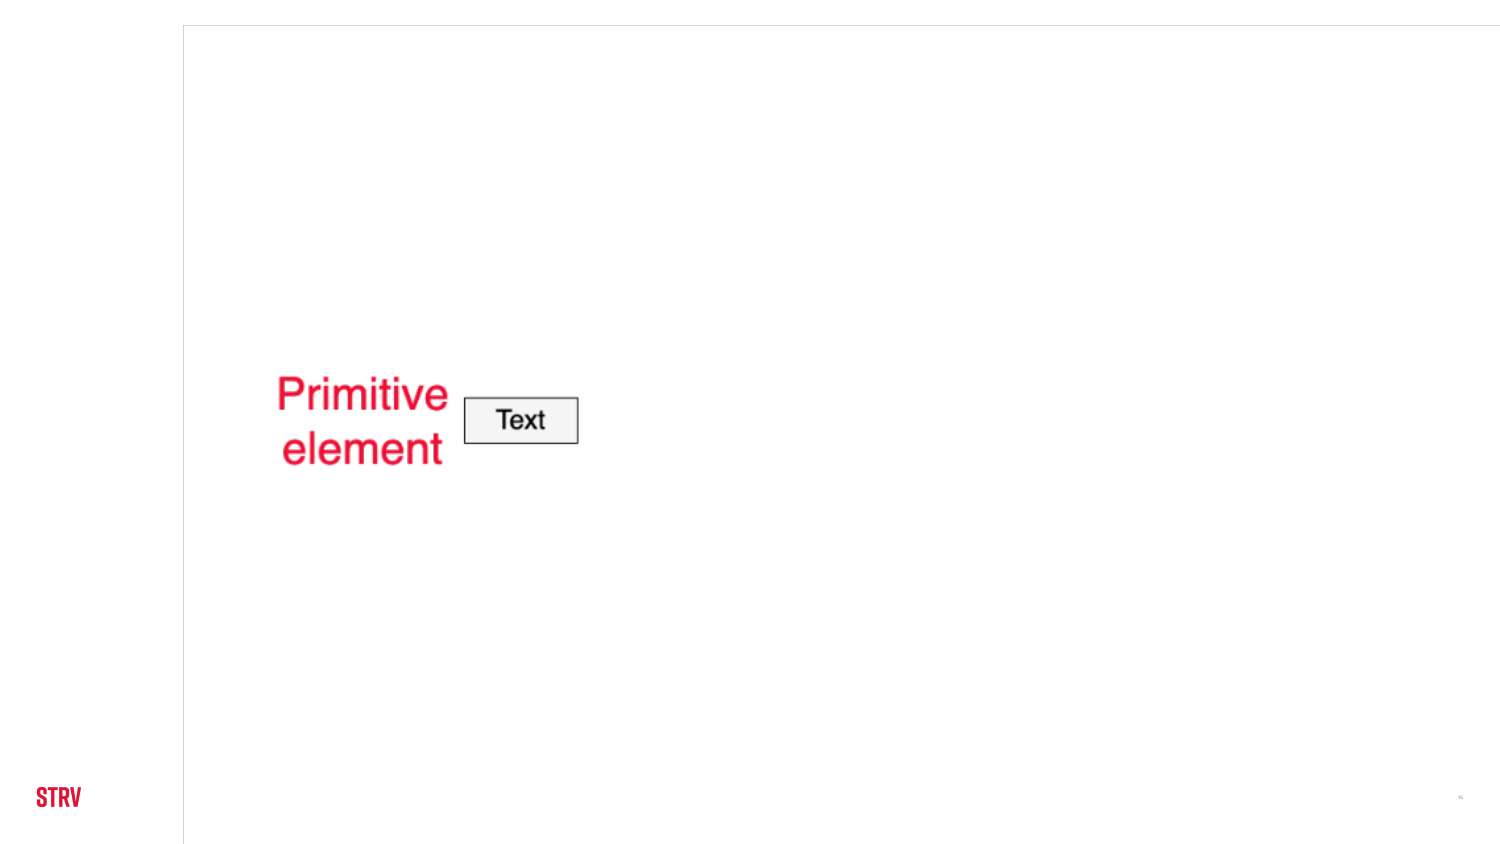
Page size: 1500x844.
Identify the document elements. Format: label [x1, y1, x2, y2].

picture [37, 787, 81, 807]
picture [181, 24, 1500, 844]
